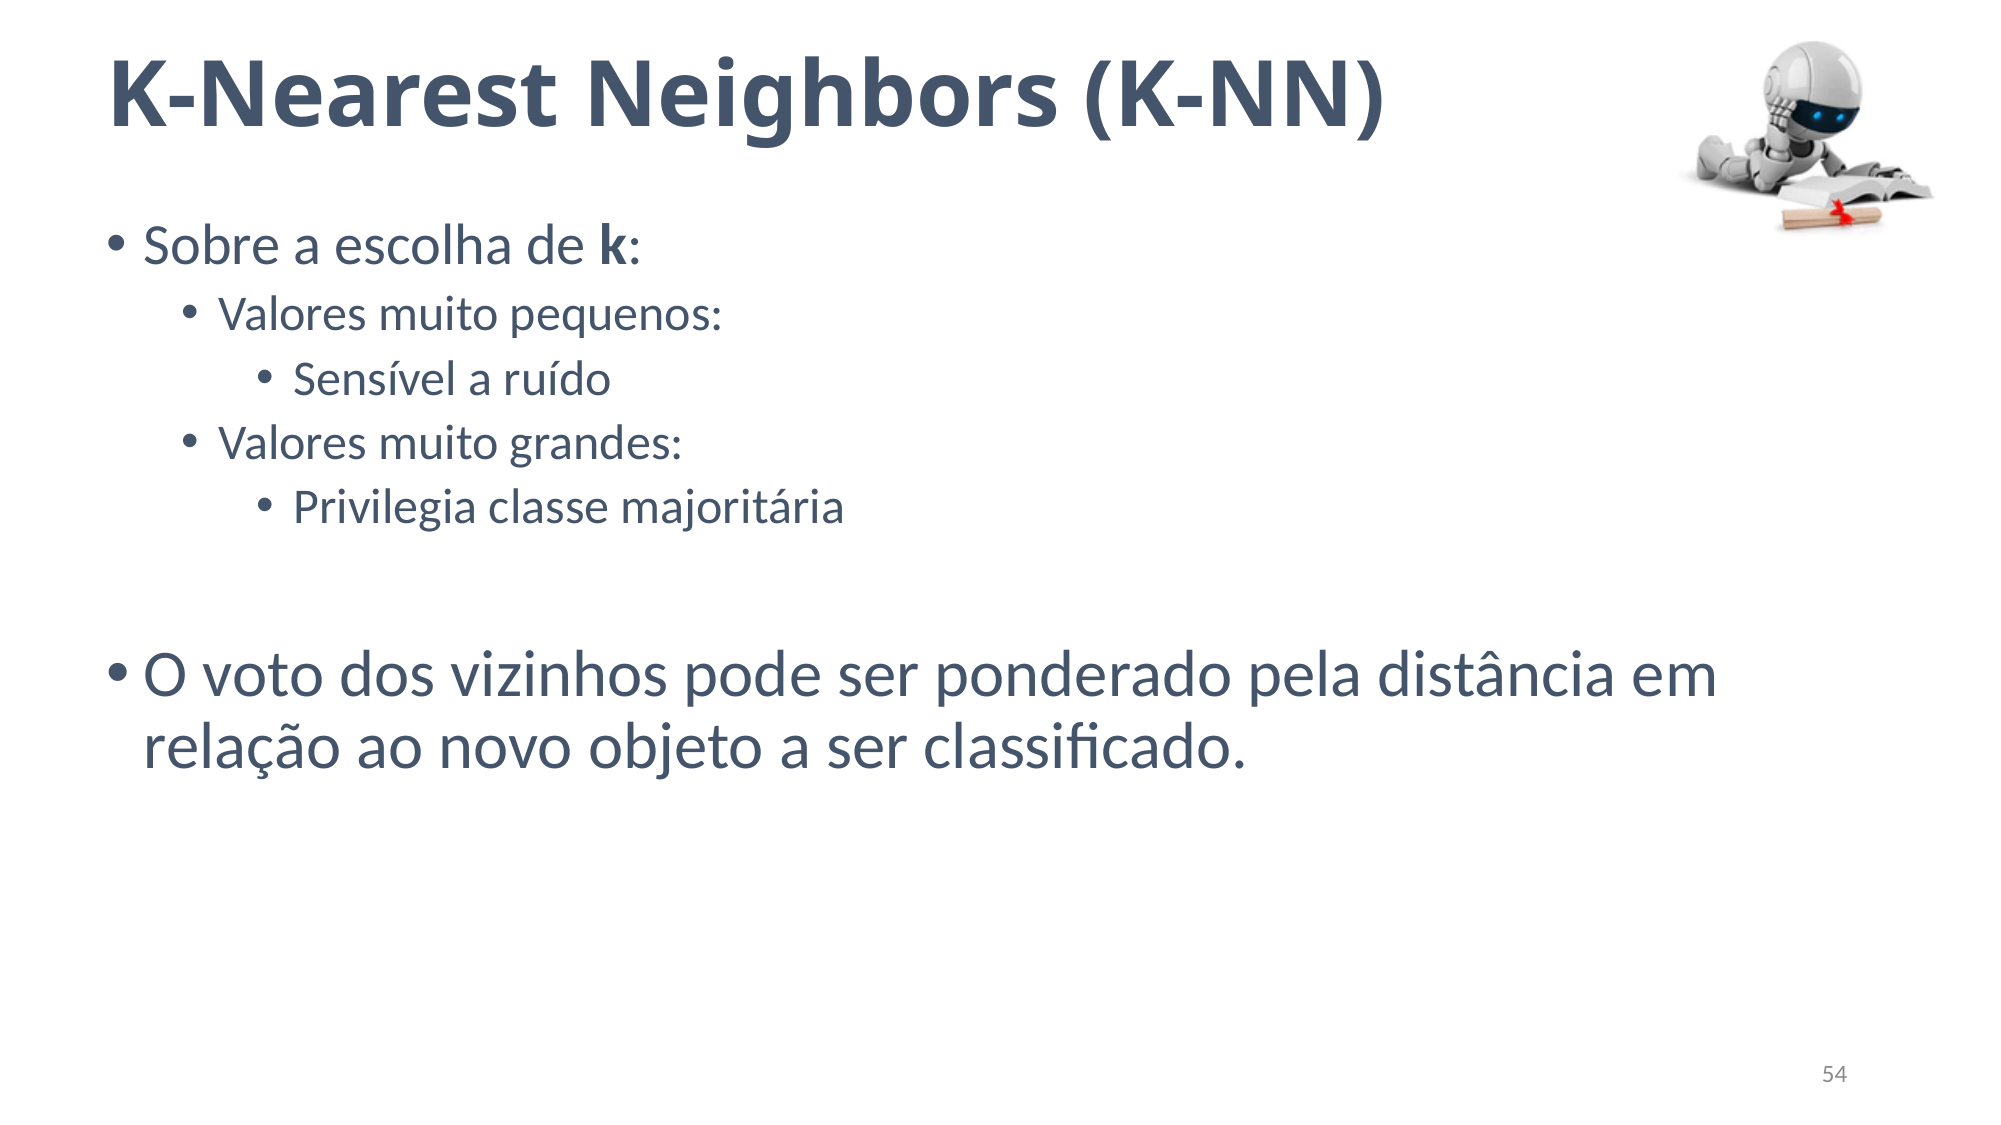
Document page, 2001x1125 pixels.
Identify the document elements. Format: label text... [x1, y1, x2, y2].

picture [1669, 15, 1946, 239]
title K-Nearest Neighbors (K-NN) [91, 15, 1669, 178]
list Sobre a escolha de k: Valores muito pequenos: Sensível a ruído Valores muito grandes: Privilegia classe majoritária O voto dos vizinhos pode ser ponderado pela distância em relação ao novo objeto a ser classificado. [91, 206, 1907, 1043]
slide_number 54 [1412, 1042, 1863, 1103]
